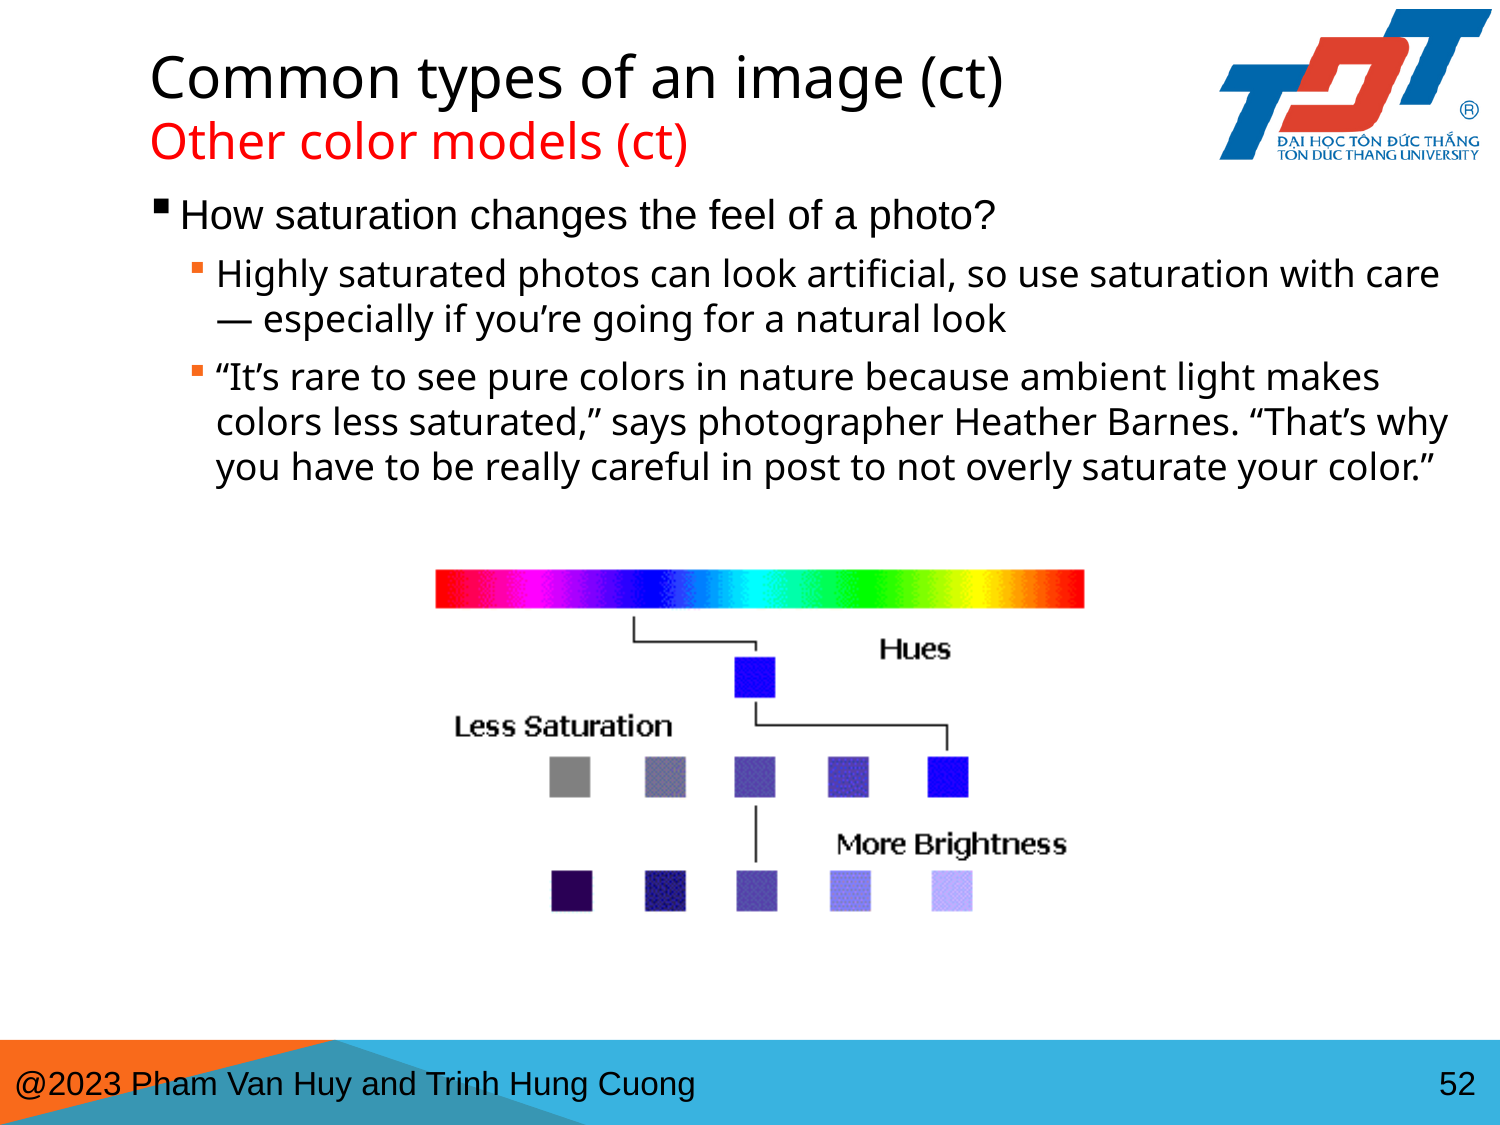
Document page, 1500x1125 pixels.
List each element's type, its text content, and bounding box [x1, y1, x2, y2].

picture [423, 560, 1095, 925]
picture [1219, 9, 1492, 160]
title Common types of an image (ct) Other color models (ct) [134, 59, 1369, 150]
list How saturation changes the feel of a photo? Highly saturated photos can look artificial, so use saturation with care — especially if you’re going for a natural look “It’s rare to see pure colors in nature because ambient light makes colors less saturated,” says photographer Heather Barnes. “That’s why you have to be really careful in post to not overly saturate your color.” [134, 180, 1478, 1030]
